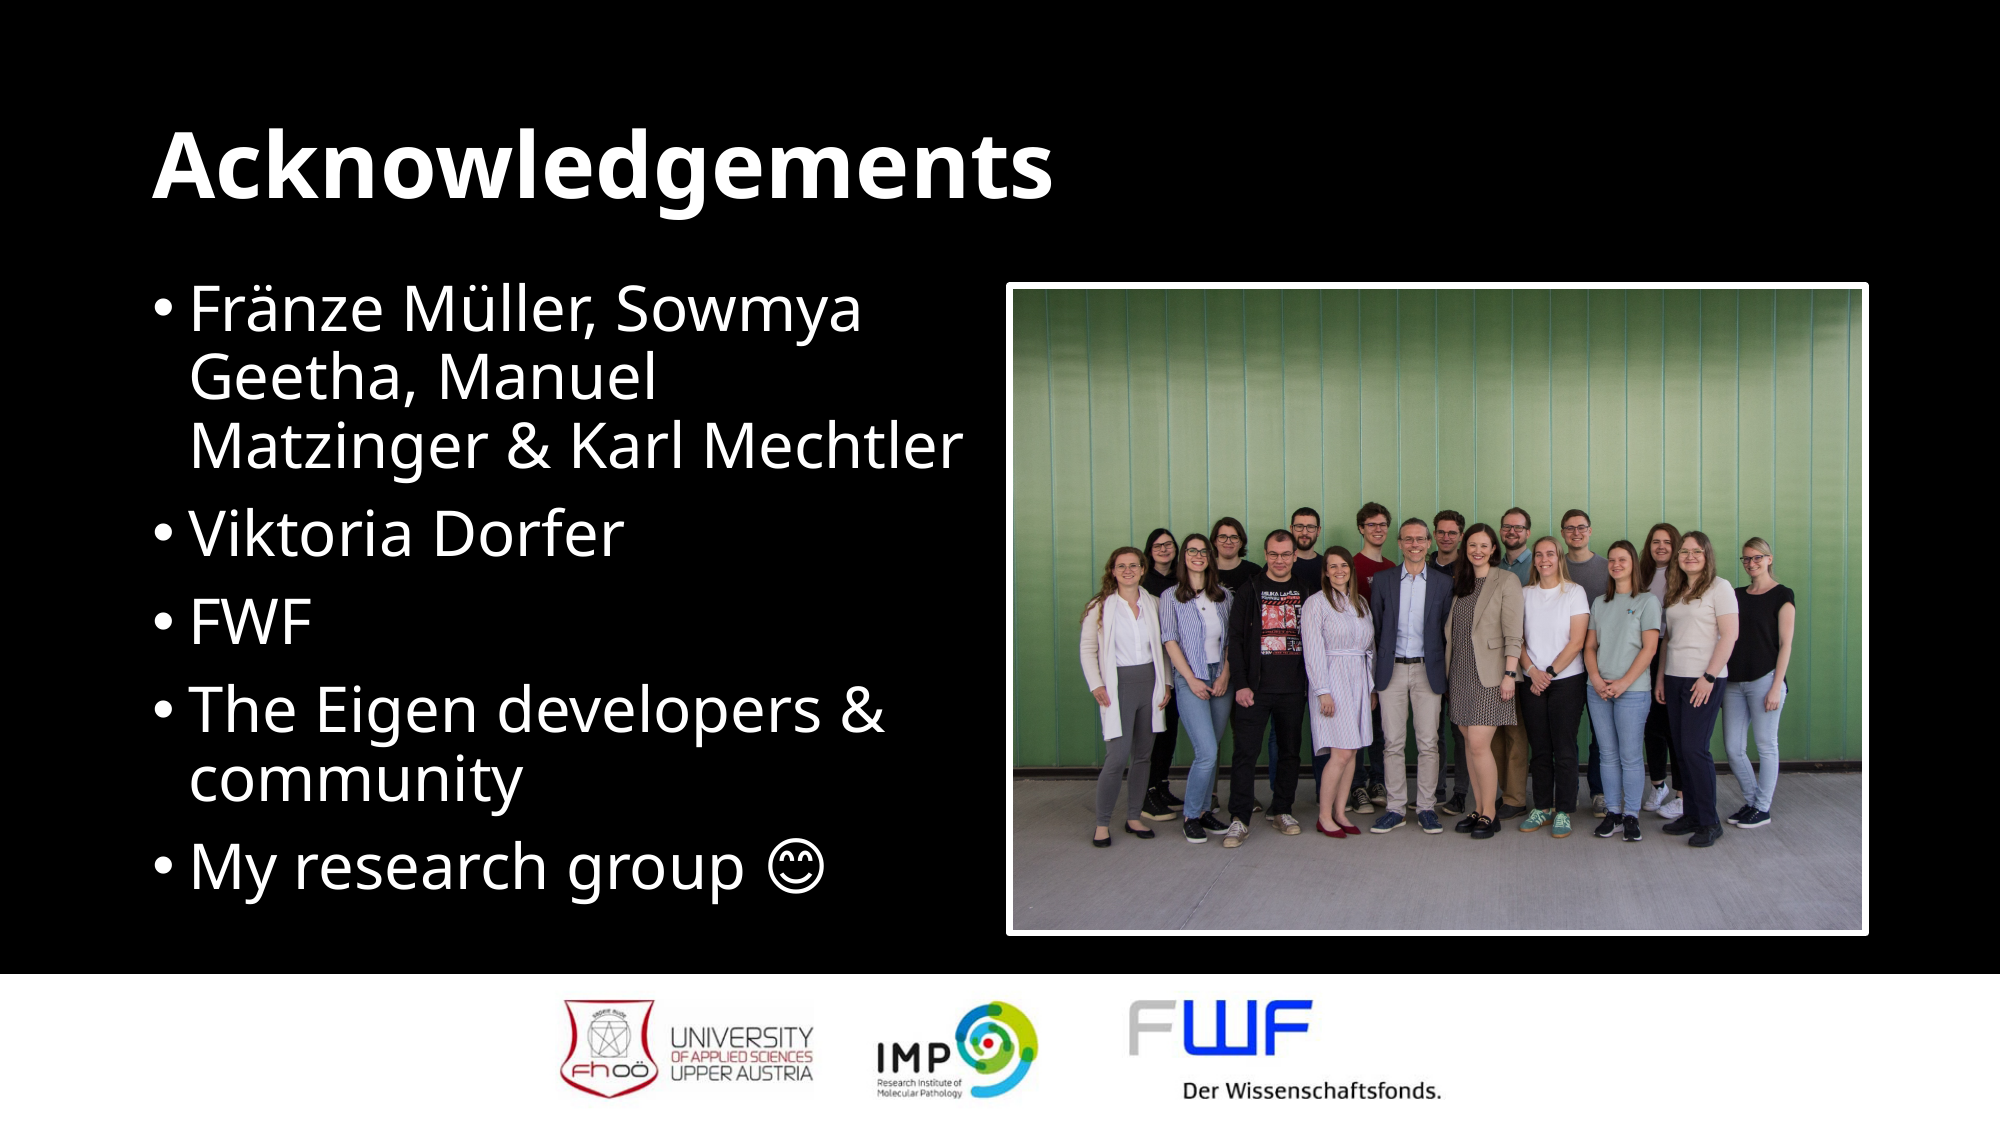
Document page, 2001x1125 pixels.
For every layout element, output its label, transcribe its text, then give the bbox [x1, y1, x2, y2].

title Acknowledgements [137, 59, 1863, 278]
list Fränze Müller, Sowmya Geetha, Manuel Matzinger & Karl Mechtler Viktoria Dorfer FWF The Eigen developers & community My research group 😊 [137, 269, 988, 974]
picture [0, 974, 2000, 1125]
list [1012, 288, 1863, 931]
